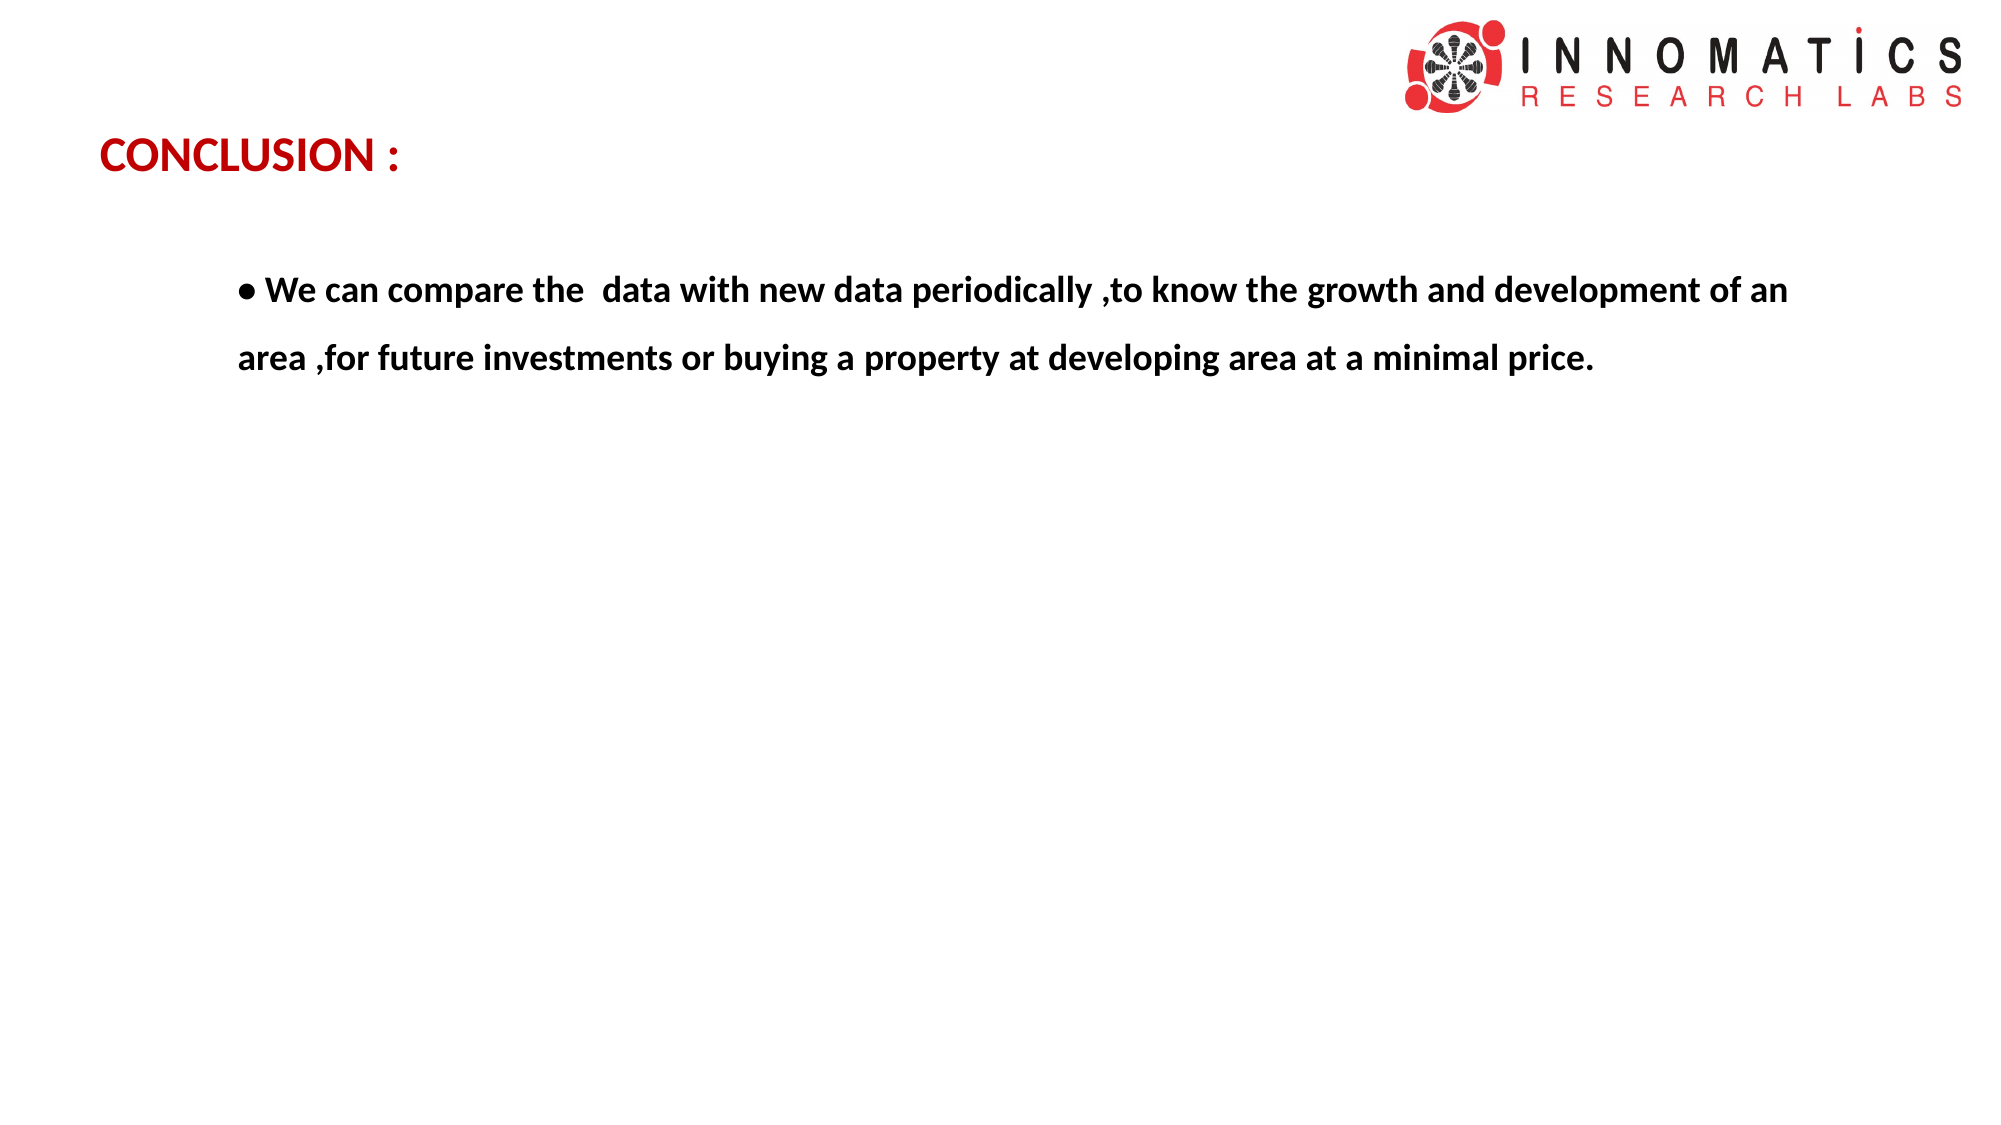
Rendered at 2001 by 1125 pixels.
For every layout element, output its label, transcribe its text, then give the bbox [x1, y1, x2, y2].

picture [1405, 20, 1961, 113]
text_box CONCLUSION : [84, 113, 535, 189]
text_box • We can compare the data with new data periodically ,to know the growth and development of an area ,for future investments or buying a property at developing area at a minimal price. [222, 235, 1817, 431]
